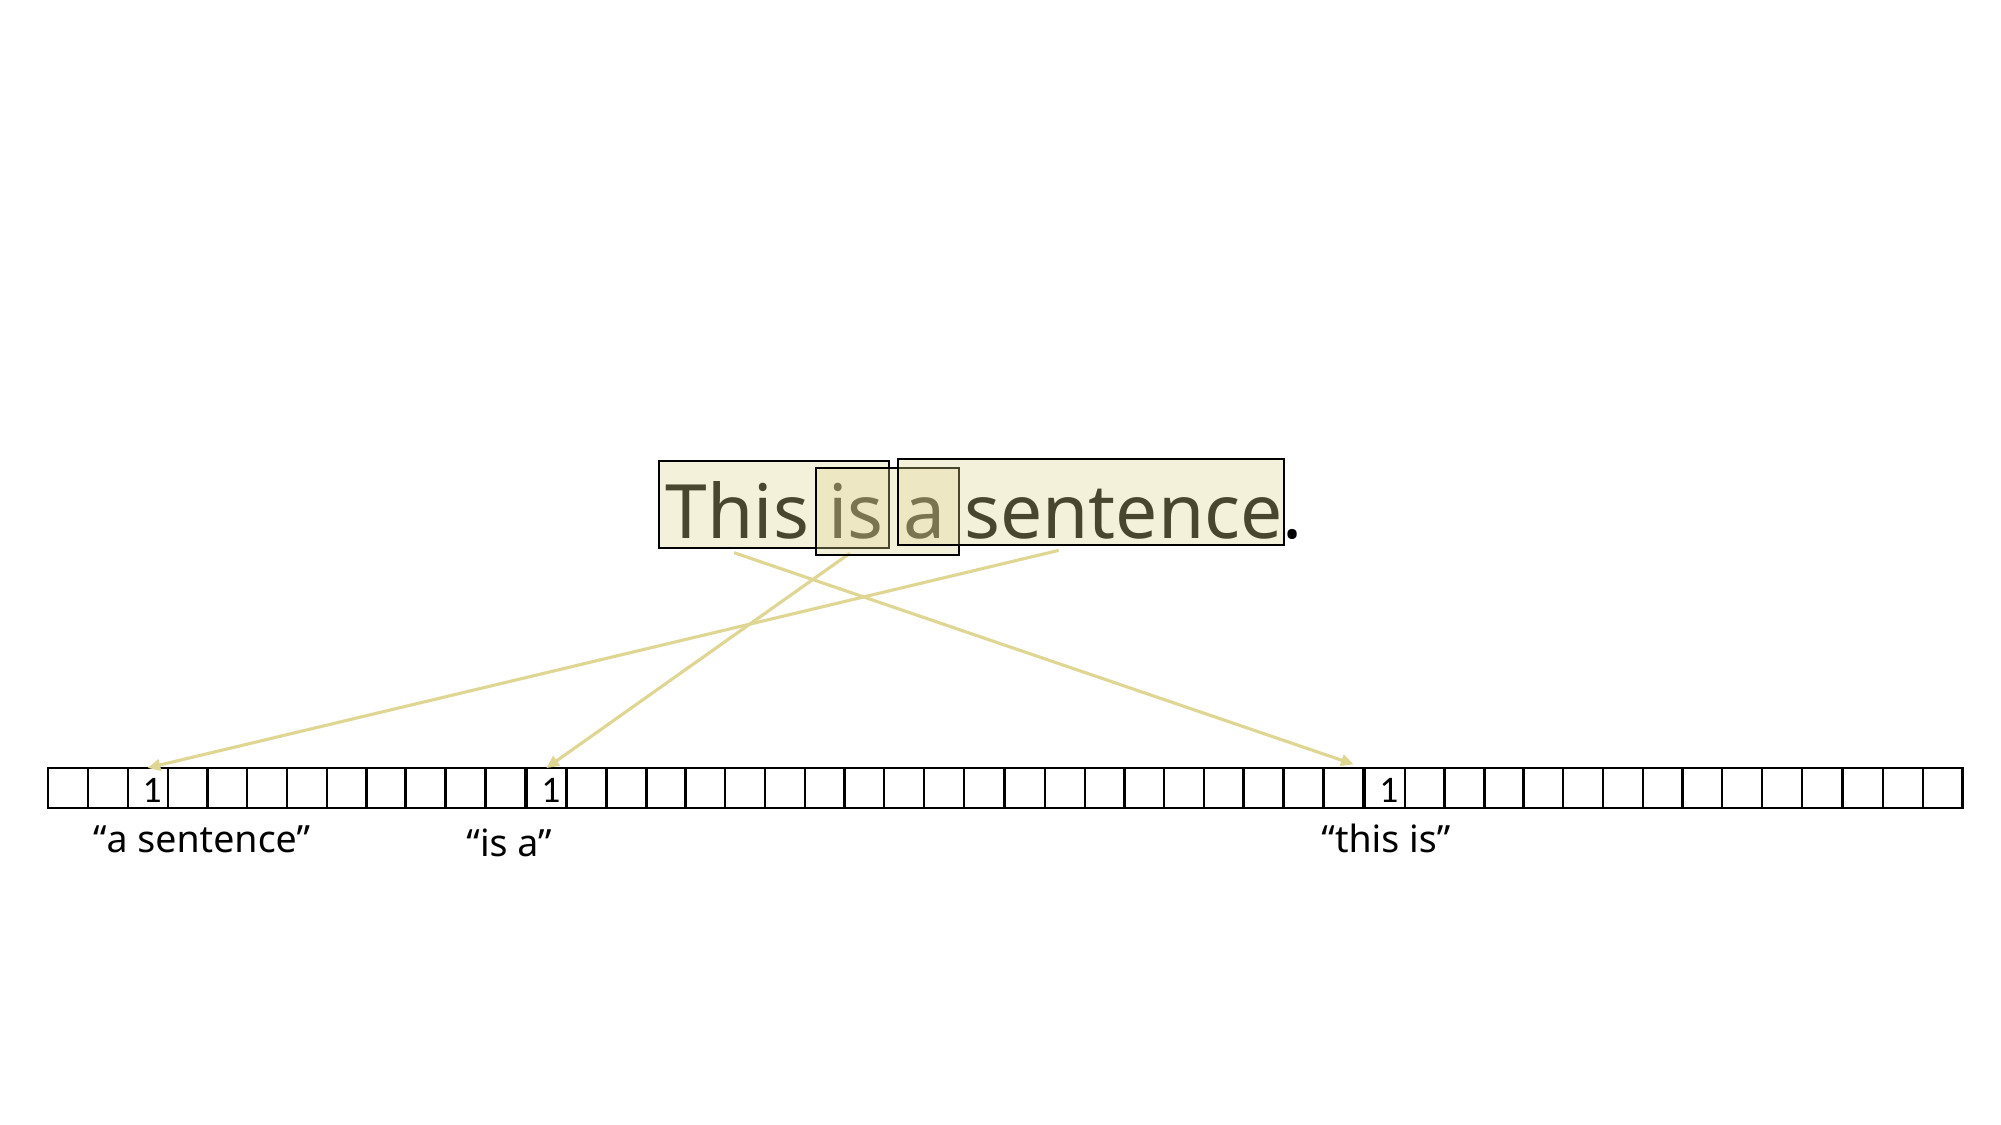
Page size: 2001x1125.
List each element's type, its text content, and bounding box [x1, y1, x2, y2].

text_box [1444, 767, 1483, 807]
text_box [167, 768, 206, 807]
text_box [1801, 767, 1842, 809]
text_box [1562, 767, 1602, 809]
text_box [484, 768, 526, 809]
text_box 1 [1364, 767, 1404, 807]
text_box [897, 458, 1285, 546]
text_box [606, 768, 645, 809]
text_box [1163, 767, 1203, 809]
text_box [246, 768, 286, 807]
text_box [1483, 767, 1522, 809]
text_box [326, 768, 365, 807]
text_box [1642, 767, 1681, 809]
text_box [1721, 767, 1761, 809]
text_box [883, 768, 923, 809]
text_box [815, 467, 960, 550]
text_box 1 [526, 768, 566, 809]
text_box [963, 768, 1004, 809]
text_box [1842, 767, 1882, 809]
text_box [1004, 768, 1044, 809]
text_box [1522, 767, 1562, 809]
text_box “is a” [451, 812, 660, 872]
text_box 1 [127, 767, 167, 807]
text_box [1243, 767, 1283, 809]
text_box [1059, 552, 1354, 765]
text_box [1404, 767, 1444, 807]
text_box [1124, 767, 1163, 809]
text_box [1922, 767, 1964, 809]
text_box [843, 768, 883, 809]
text_box [206, 768, 246, 807]
text_box [1882, 767, 1922, 809]
text_box [286, 768, 326, 807]
text_box [1044, 767, 1084, 809]
text_box [405, 768, 445, 809]
text_box [87, 767, 127, 807]
text_box [1323, 767, 1364, 807]
text_box This is a sentence. [651, 456, 1349, 552]
text_box [658, 460, 890, 549]
text_box [1084, 767, 1124, 809]
text_box [1602, 767, 1642, 809]
text_box [1761, 767, 1801, 809]
text_box [566, 768, 606, 809]
text_box [645, 768, 684, 809]
text_box [804, 768, 843, 809]
text_box [365, 768, 405, 809]
text_box “a sentence” [78, 807, 391, 868]
text_box [923, 768, 963, 809]
text_box [47, 767, 87, 809]
text_box [1681, 767, 1721, 809]
text_box [764, 768, 804, 809]
text_box [1283, 767, 1323, 809]
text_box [147, 550, 1059, 768]
text_box [1203, 767, 1243, 809]
text_box [445, 768, 484, 809]
text_box [724, 768, 764, 809]
text_box “this is” [1306, 807, 1515, 868]
text_box [684, 768, 724, 809]
